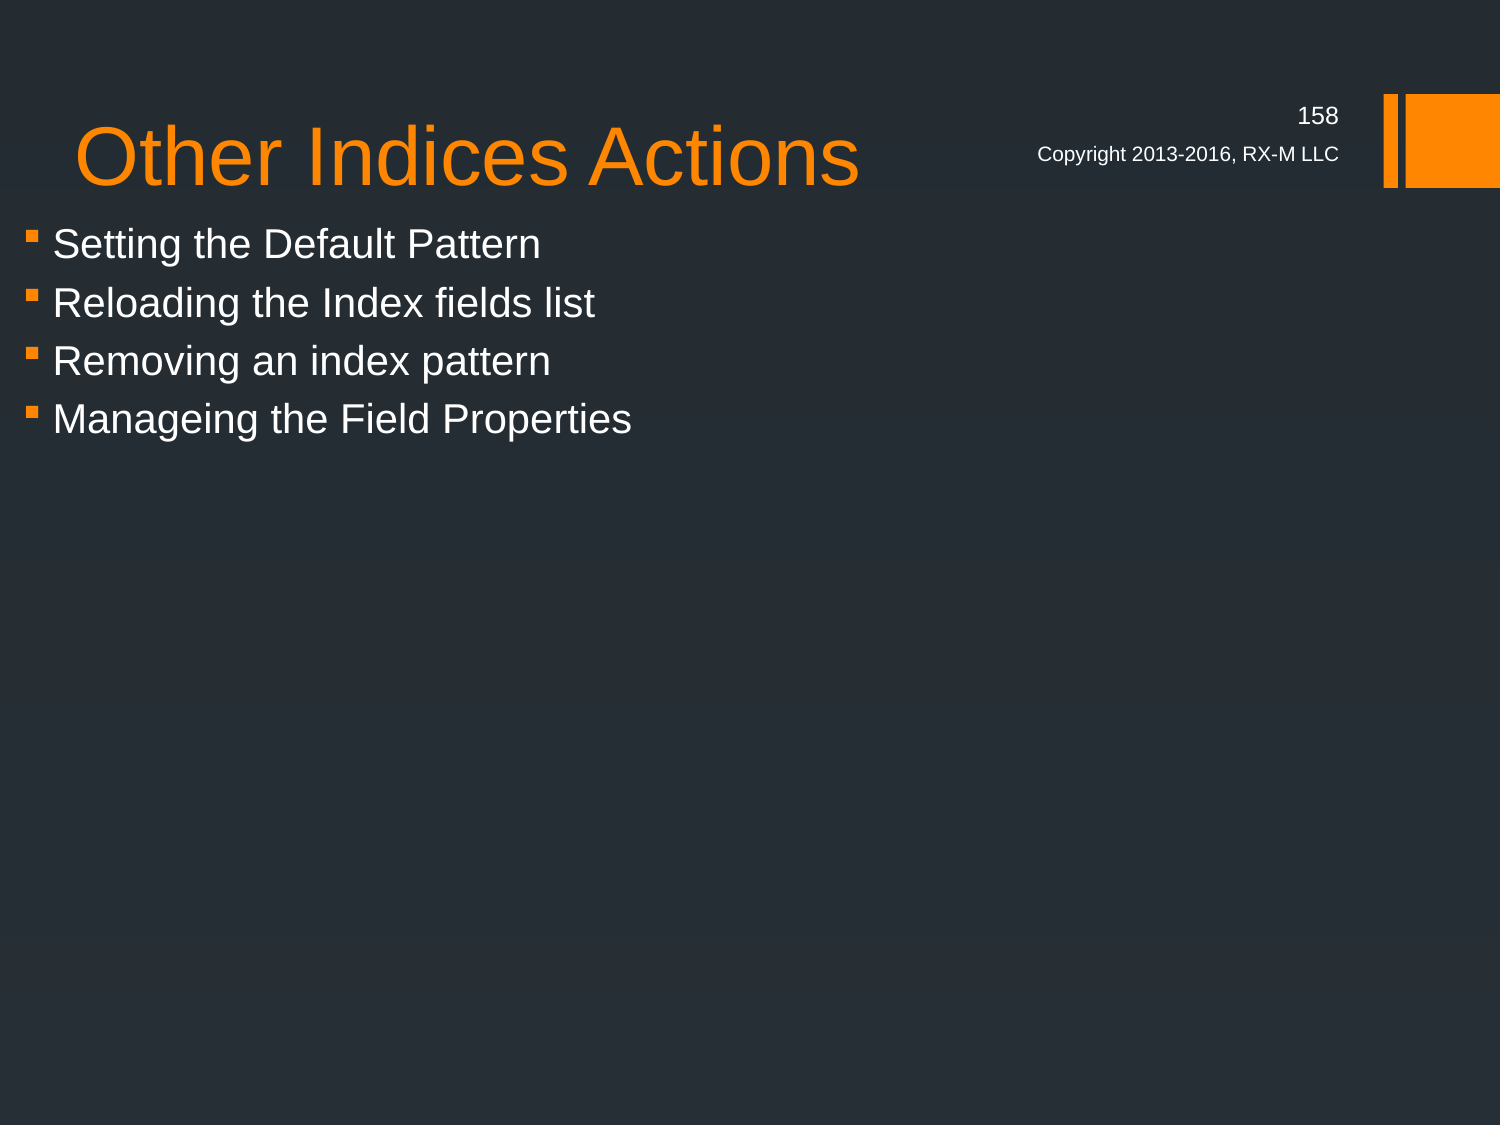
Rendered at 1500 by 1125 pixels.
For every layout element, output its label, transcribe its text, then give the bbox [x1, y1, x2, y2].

slide_number 158 [1199, 90, 1355, 140]
list Setting the Default Pattern Reloading the Index fields list Removing an index pattern Manageing the Field Properties [0, 209, 1488, 906]
title Other Indices Actions [59, 20, 1260, 209]
footer Copyright 2013-2016, RX-M LLC [985, 140, 1355, 190]
